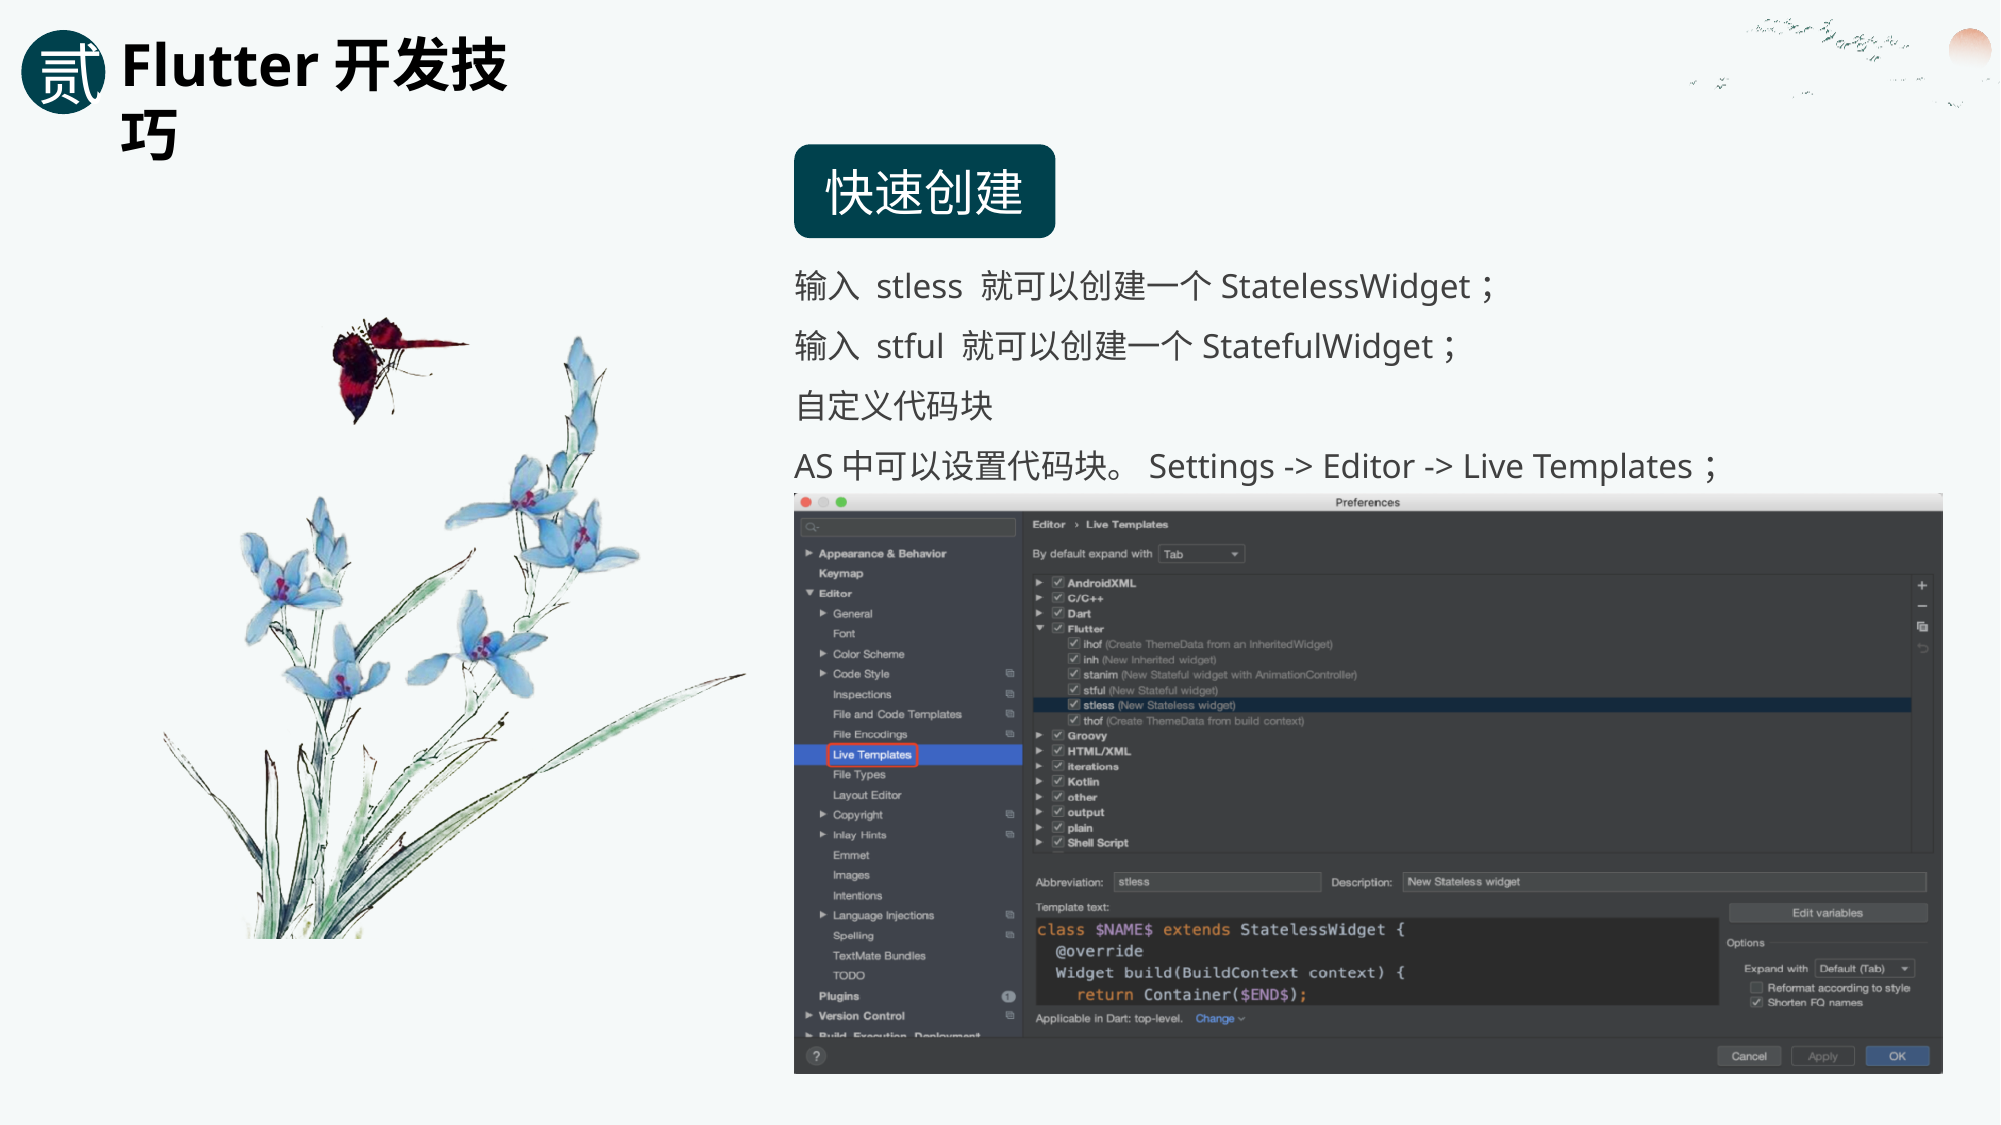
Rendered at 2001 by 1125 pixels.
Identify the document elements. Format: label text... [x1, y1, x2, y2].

picture [35, 178, 1943, 1074]
text_box 输入 stless 就可以创建一个StatelessWidget； 输入 stful 就可以创建一个StatefulWidget； 自定义代码块 AS中可以设置代码块。Settings -> Editor -> Live Templates； [866, 245, 1850, 493]
picture [1645, 0, 2000, 145]
text_box 快速创建 [793, 143, 1057, 240]
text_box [21, 20, 558, 121]
